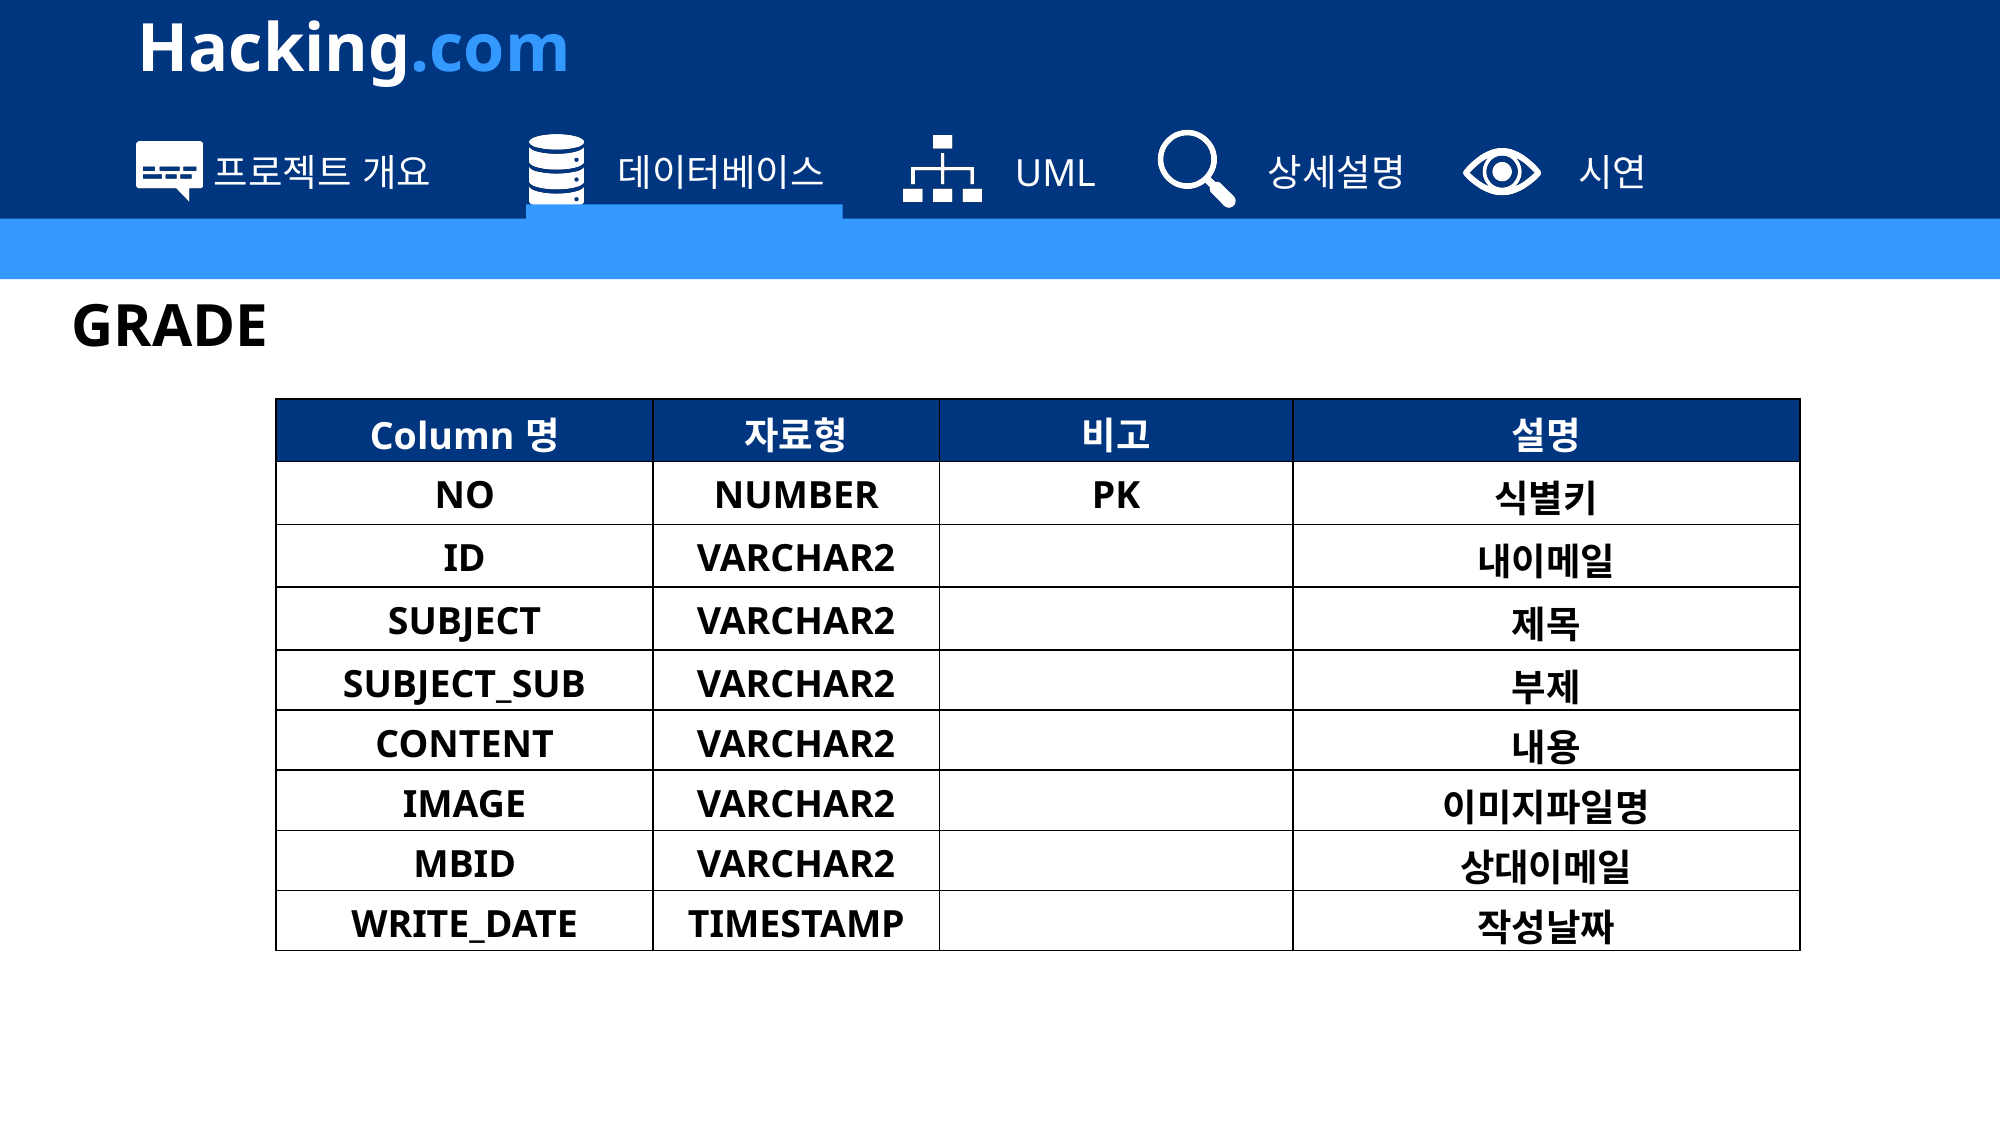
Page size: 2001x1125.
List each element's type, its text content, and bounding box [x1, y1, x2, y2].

table_cell VARCHAR2 [654, 711, 939, 769]
table_cell [940, 891, 1292, 950]
table_cell [940, 651, 1292, 709]
picture [0, 0, 2000, 219]
table_header Column명 [277, 400, 652, 461]
table_cell NO [277, 462, 652, 524]
table_cell TIMESTAMP [654, 891, 939, 950]
table_cell VARCHAR2 [654, 831, 939, 890]
table_cell WRITE_DATE [277, 891, 652, 950]
table_cell VARCHAR2 [654, 588, 939, 649]
table_cell SUBJECT_SUB [277, 651, 652, 709]
table_cell PK [940, 462, 1292, 524]
table_cell CONTENT [277, 711, 652, 769]
table_cell SUBJECT [277, 588, 652, 649]
table_cell [940, 831, 1292, 890]
table_cell 부제 [1294, 651, 1799, 709]
table_header 자료형 [654, 400, 939, 461]
table_cell VARCHAR2 [654, 525, 939, 586]
table_header 비고 [940, 400, 1292, 461]
text_box [0, 219, 2000, 280]
text_box GRADE [57, 280, 990, 366]
table_cell 작성날짜 [1294, 891, 1799, 950]
table_cell 상대이메일 [1294, 831, 1799, 890]
table_cell [940, 588, 1292, 649]
table_cell IMAGE [277, 771, 652, 830]
table_header 설명 [1294, 400, 1799, 461]
table_cell [940, 525, 1292, 586]
table_cell ID [277, 525, 652, 586]
table_cell 제목 [1294, 588, 1799, 649]
table_cell MBID [277, 831, 652, 890]
table_cell 내용 [1294, 711, 1799, 769]
table_cell [940, 711, 1292, 769]
table_cell VARCHAR2 [654, 651, 939, 709]
table_cell 식별키 [1294, 462, 1799, 524]
table_cell VARCHAR2 [654, 771, 939, 830]
table_cell [940, 771, 1292, 830]
table_cell NUMBER [654, 462, 939, 524]
table_cell 내이메일 [1294, 525, 1799, 586]
table_cell 이미지파일명 [1294, 771, 1799, 830]
